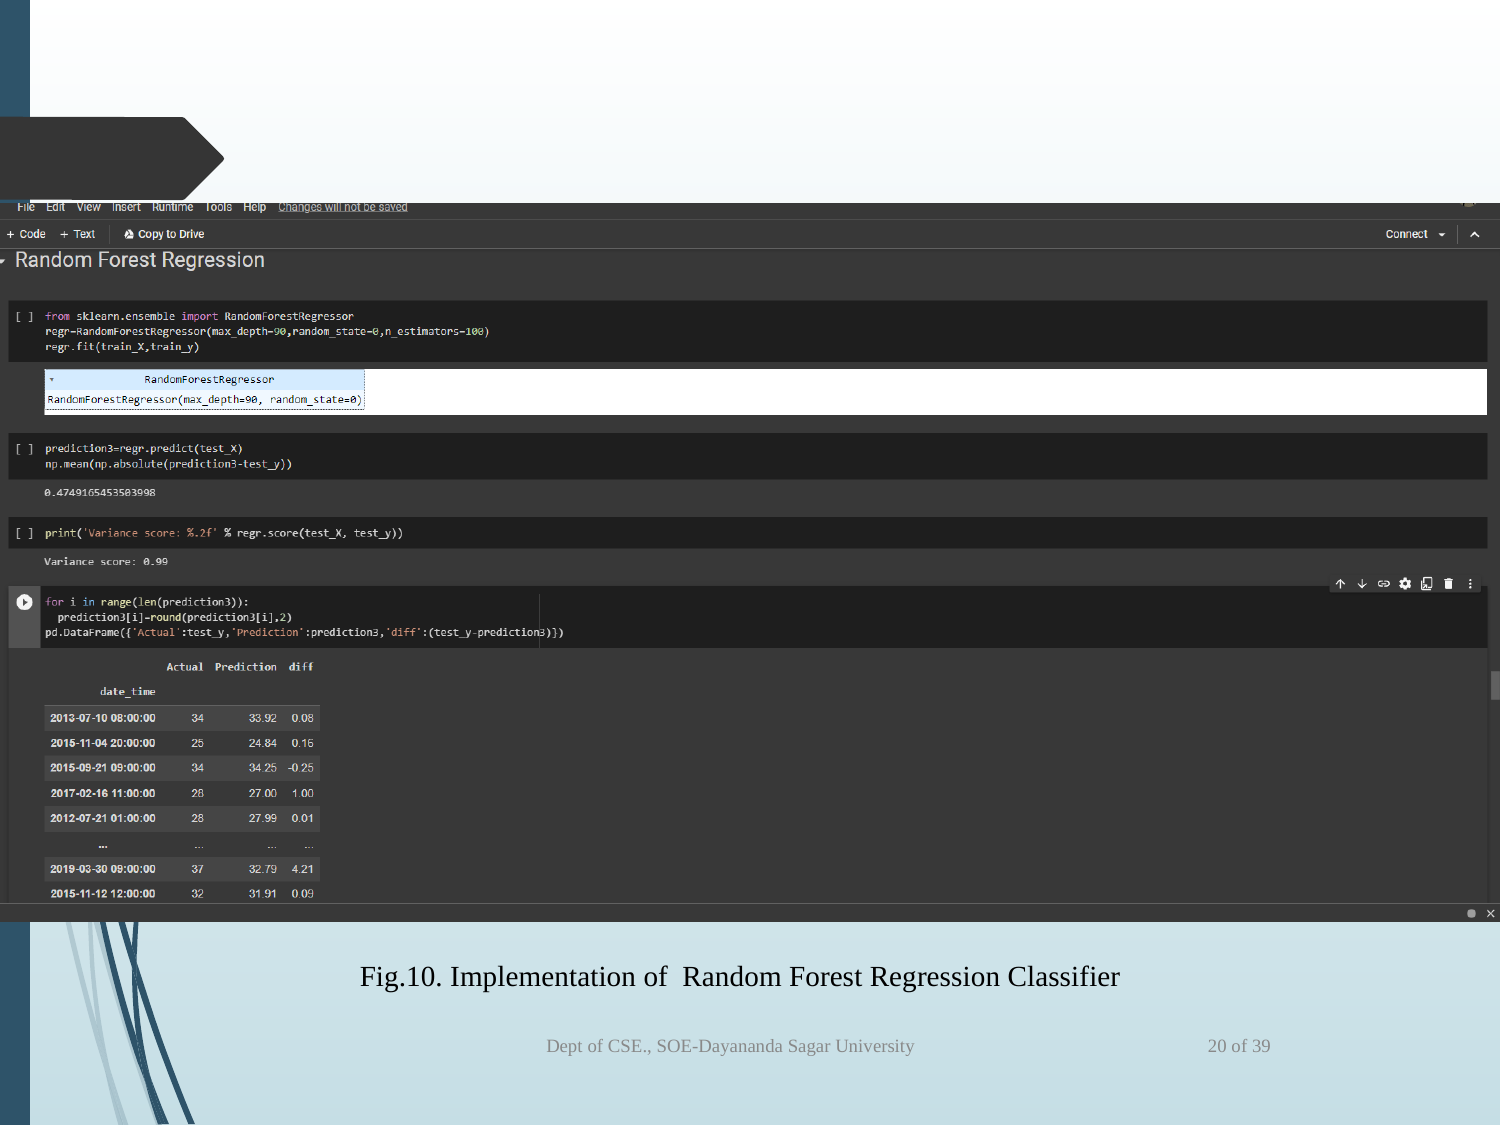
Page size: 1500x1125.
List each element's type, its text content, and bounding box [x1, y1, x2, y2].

text_box Dept of CSE., SOE-Dayananda Sagar University [330, 1015, 1131, 1076]
picture [0, 202, 1500, 922]
text_box Fig.10. Implementation of Random Forest Regression Classifier [344, 949, 1156, 1000]
text_box 20 of 39 [1175, 1015, 1304, 1076]
